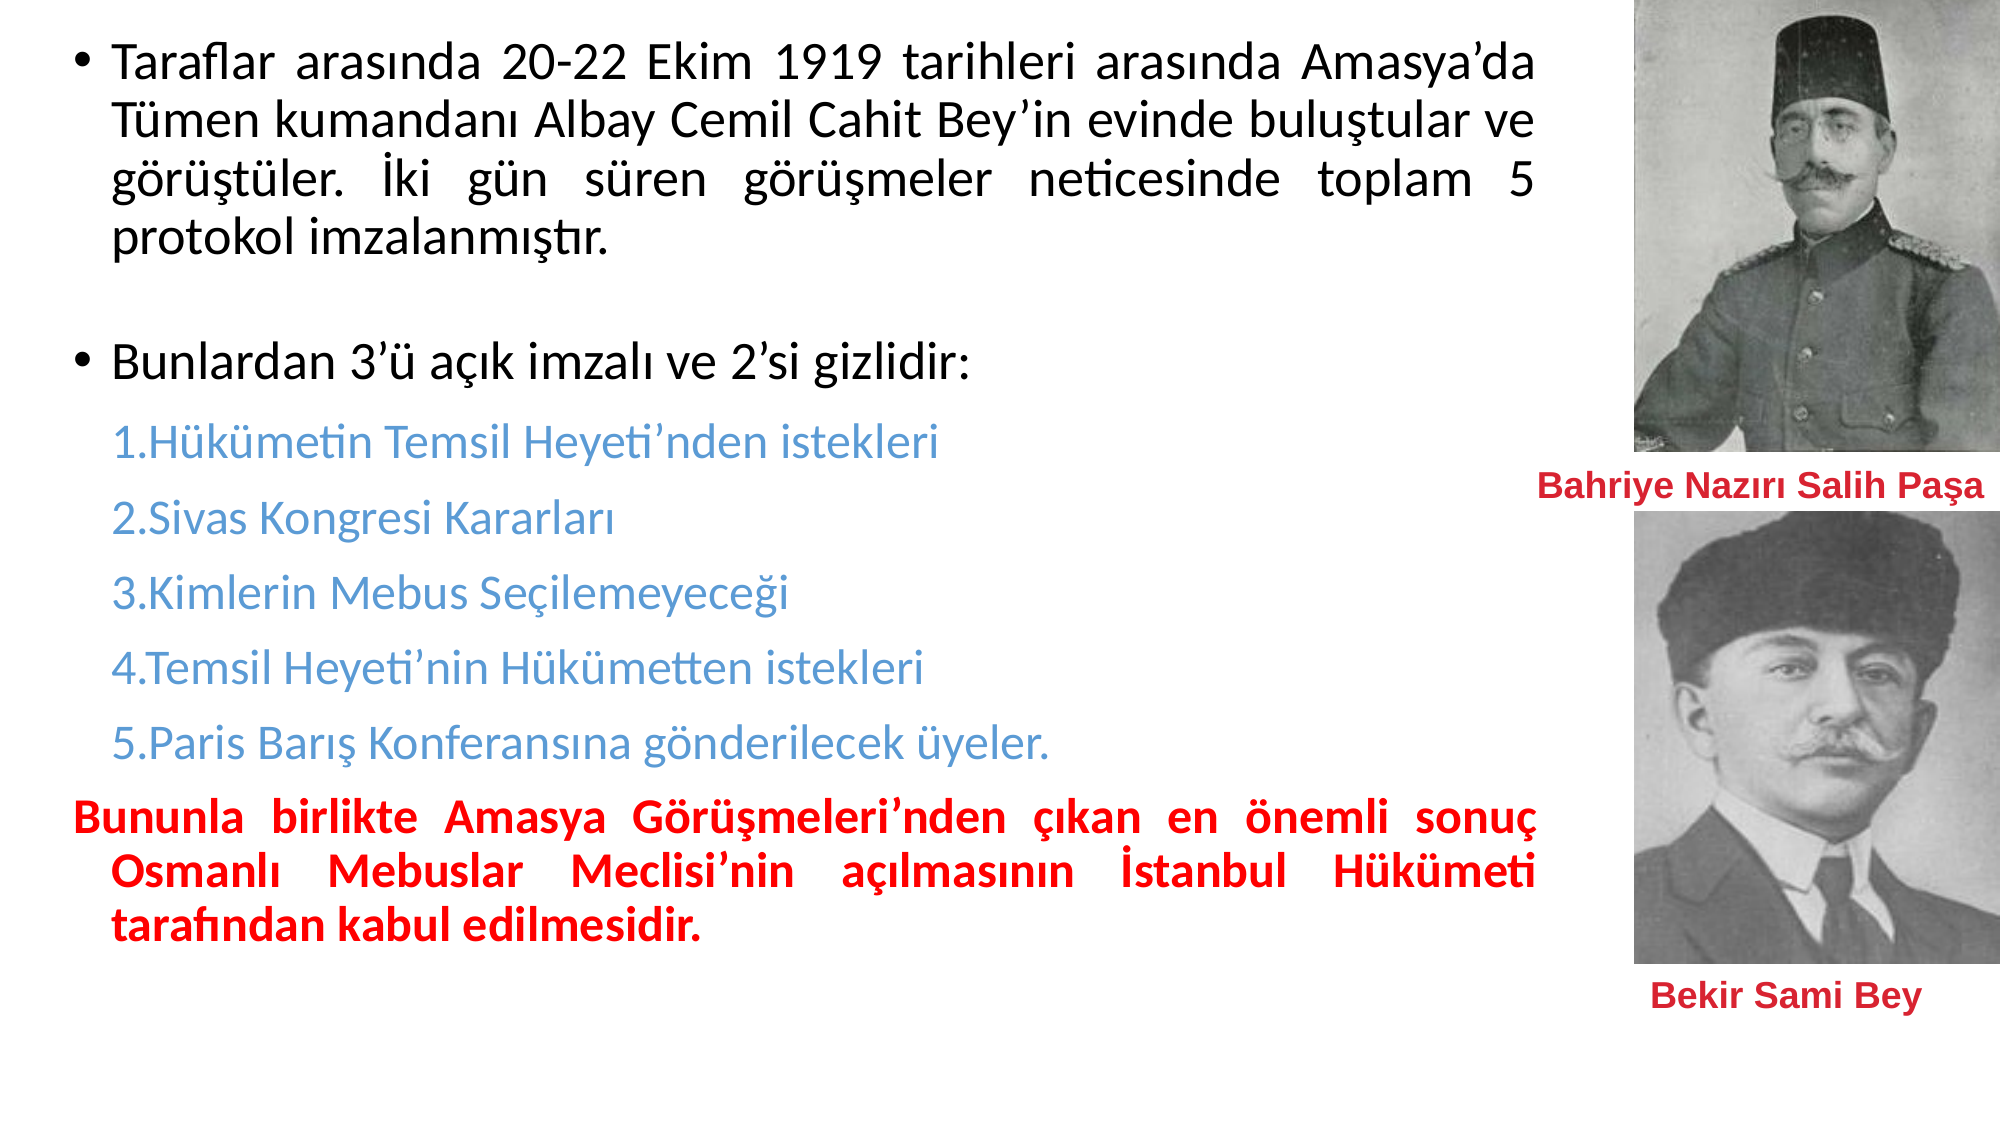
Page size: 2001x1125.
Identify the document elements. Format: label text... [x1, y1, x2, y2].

text_box Bekir Sami Bey [1635, 964, 1938, 1024]
text_box Taraflar arasında 20-22 Ekim 1919 tarihleri arasında Amasya’da Tümen kumandanı Albay Cemil Cahit Bey’in evinde buluştular ve görüştüler. İki gün süren görüşmeler neticesinde toplam 5 protokol imzalanmıştır. Bunlardan 3’ü açık imzalı ve 2’si gizlidir: 1.Hükümetin Temsil Heyeti’nden istekleri 2.Sivas Kongresi Kararları 3.Kimlerin Mebus Seçilemeyeceği 4.Temsil Heyeti’nin Hükümetten istekleri 5.Paris Barış Konferansına gönderilecek üyeler. Bununla birlikte Amasya Görüşmeleri’nden çıkan en önemli sonuç Osmanlı Mebuslar Meclisi’nin açılmasının İstanbul Hükümeti tarafından kabul edilmesidir. [58, 25, 1554, 1085]
picture [1634, 0, 2000, 452]
text_box Bahriye Nazırı Salih Paşa [1522, 453, 2000, 514]
picture [1634, 511, 2000, 964]
